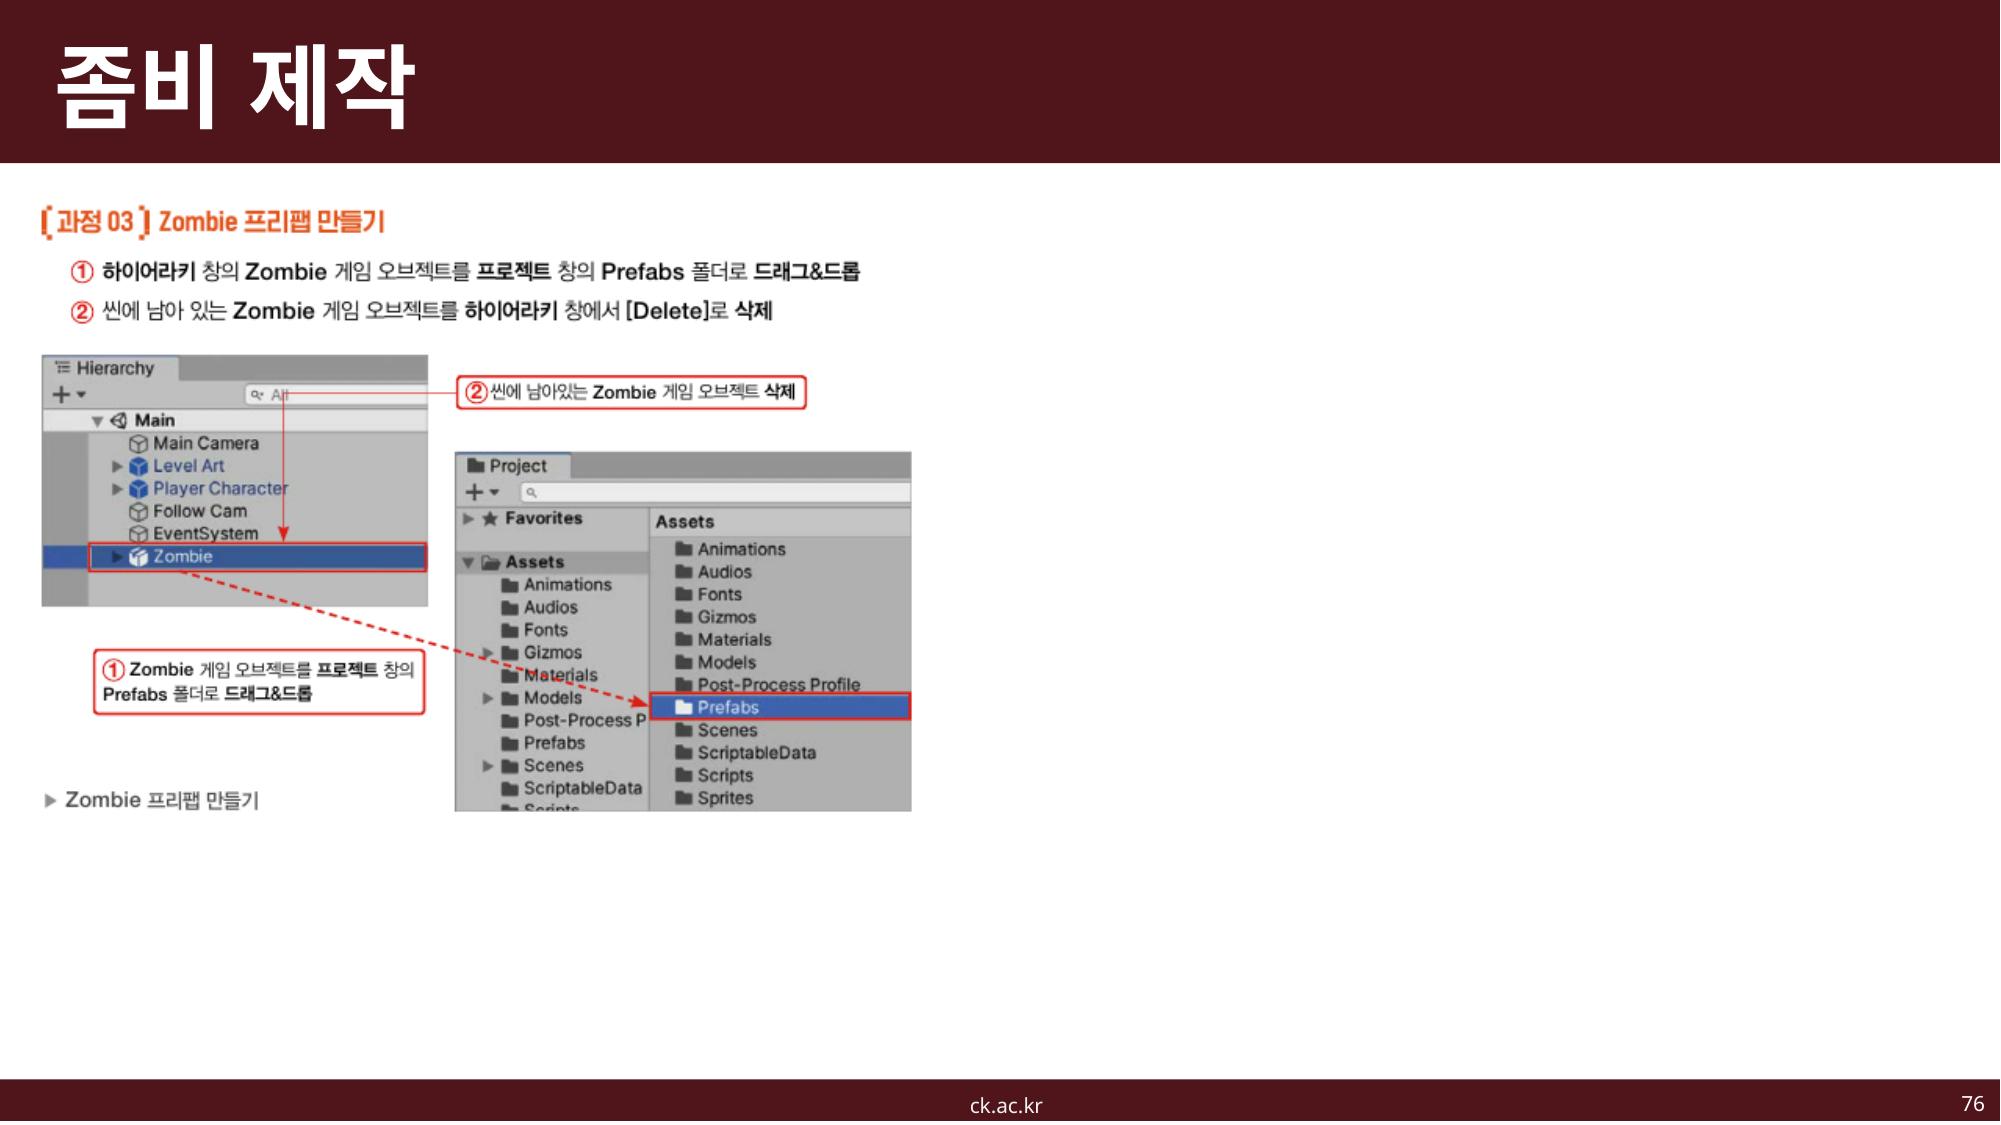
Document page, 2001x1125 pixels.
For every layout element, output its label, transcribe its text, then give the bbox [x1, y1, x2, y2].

slide_number 76 [1911, 1083, 2000, 1125]
title 좀비 제작 [39, 34, 1289, 149]
footer ck.ac.kr [949, 1084, 1064, 1125]
picture [20, 197, 926, 838]
